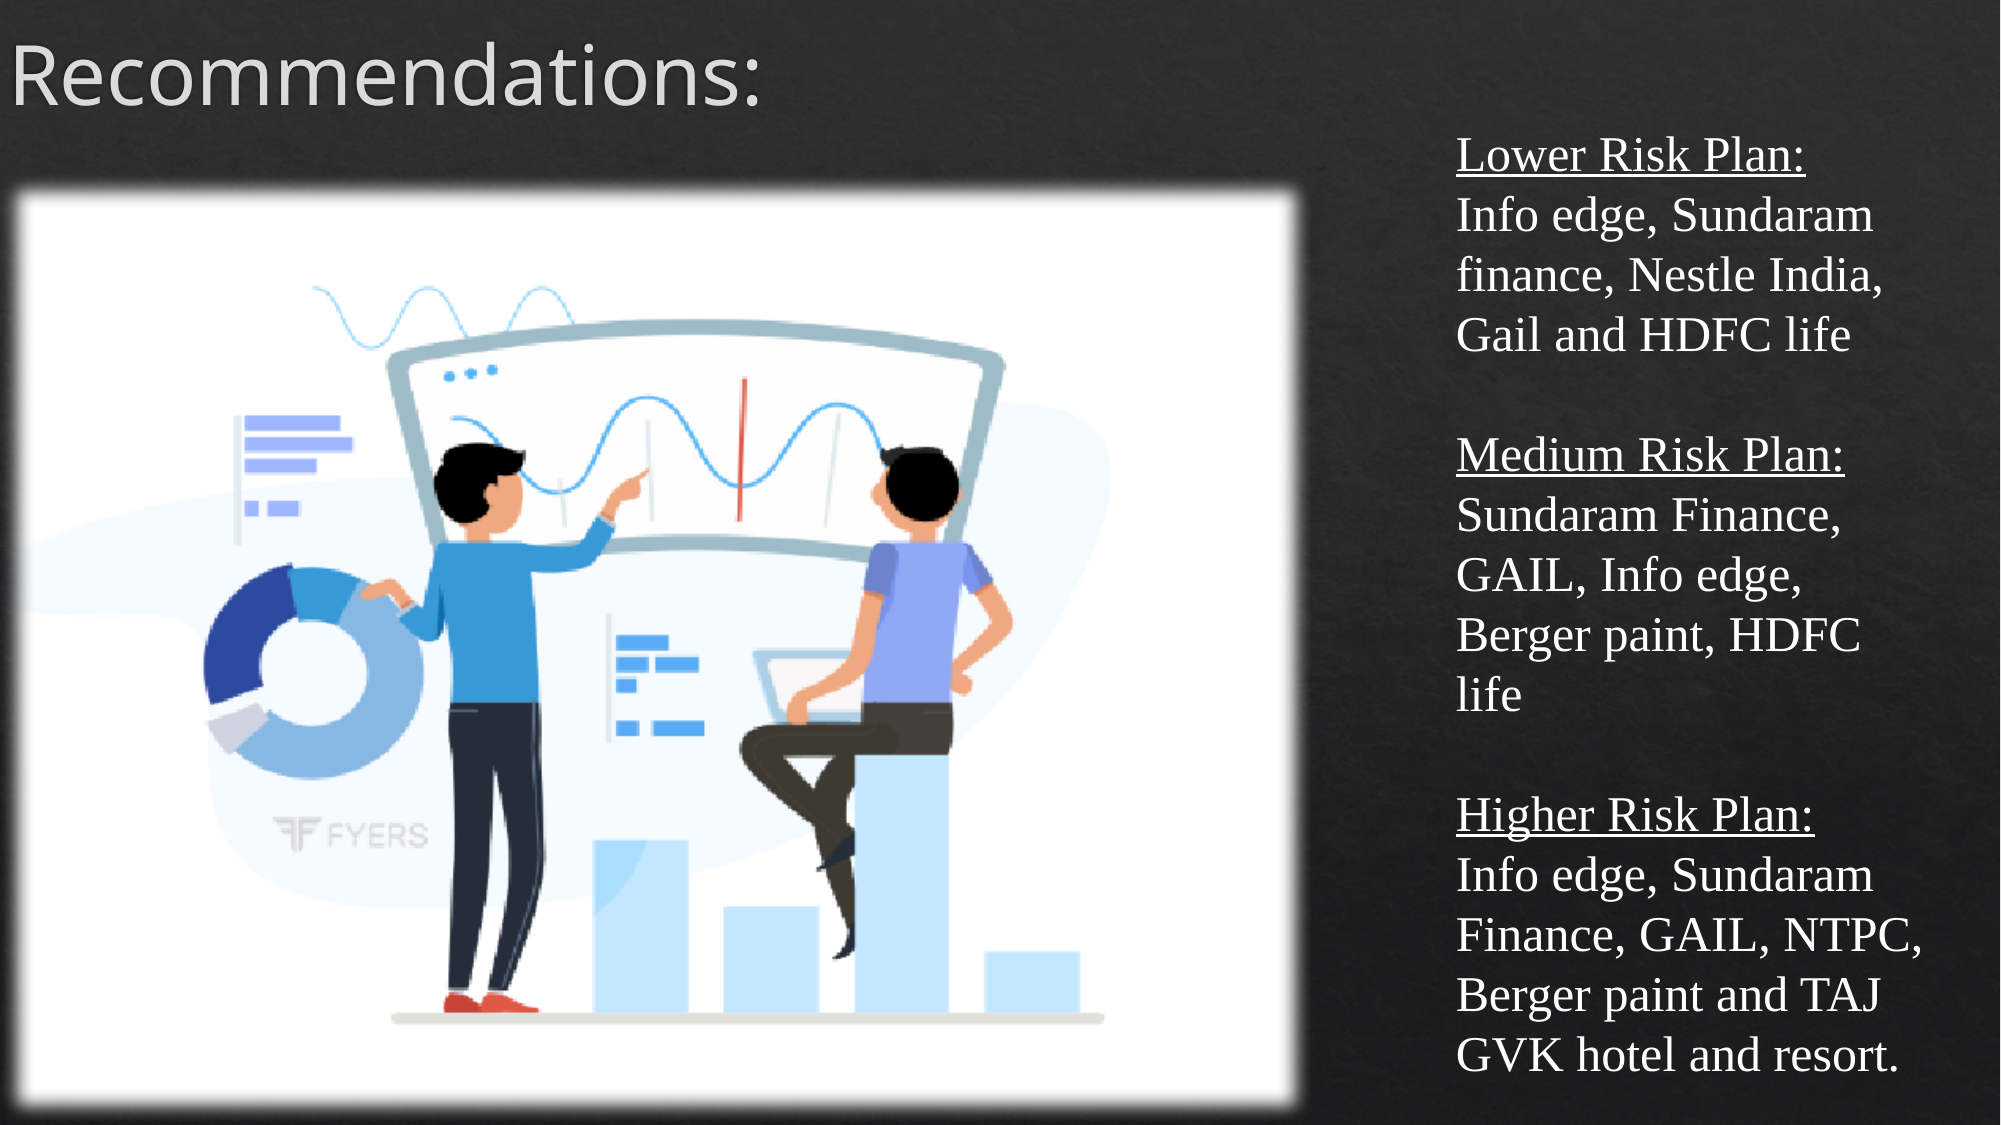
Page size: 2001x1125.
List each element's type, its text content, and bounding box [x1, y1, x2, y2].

picture [0, 174, 1313, 1125]
text_box Lower Risk Plan: Info edge, Sundaram finance, Nestle India, Gail and HDFC life Medium Risk Plan: Sundaram Finance, GAIL, Info edge, Berger paint, HDFC life Higher Risk Plan: Info edge, Sundaram Finance, GAIL, NTPC, Berger paint and TAJ GVK hotel and resort. [1441, 113, 1952, 1089]
title Recommendations: [0, 0, 901, 152]
